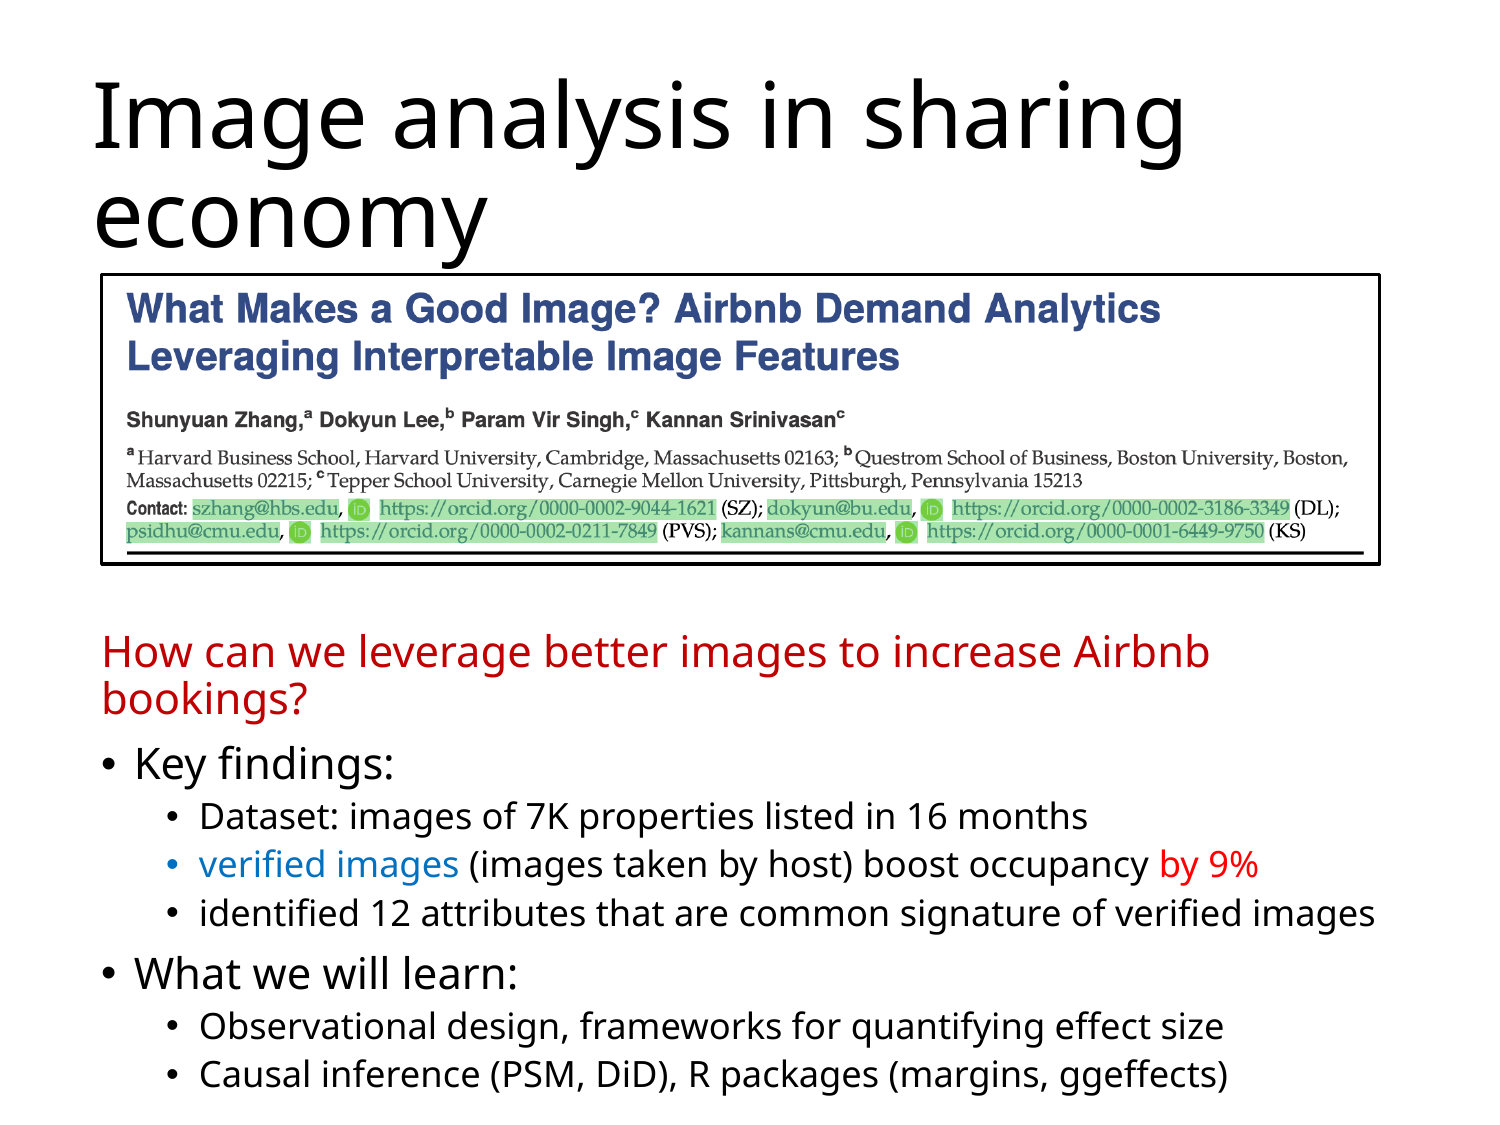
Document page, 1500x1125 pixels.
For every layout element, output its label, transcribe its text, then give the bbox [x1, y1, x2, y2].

list How can we leverage better images to increase Airbnb bookings? Key findings: Dataset: images of 7K properties listed in 16 months veriﬁed images (images taken by host) boost occupancy by 9% identified 12 attributes that are common signature of verified images What we will learn: Observational design, frameworks for quantifying effect size Causal inference (PSM, DiD), R packages (margins, ggeffects) [86, 622, 1440, 1105]
picture [103, 275, 1379, 563]
title Image analysis in sharing economy [77, 59, 1398, 278]
